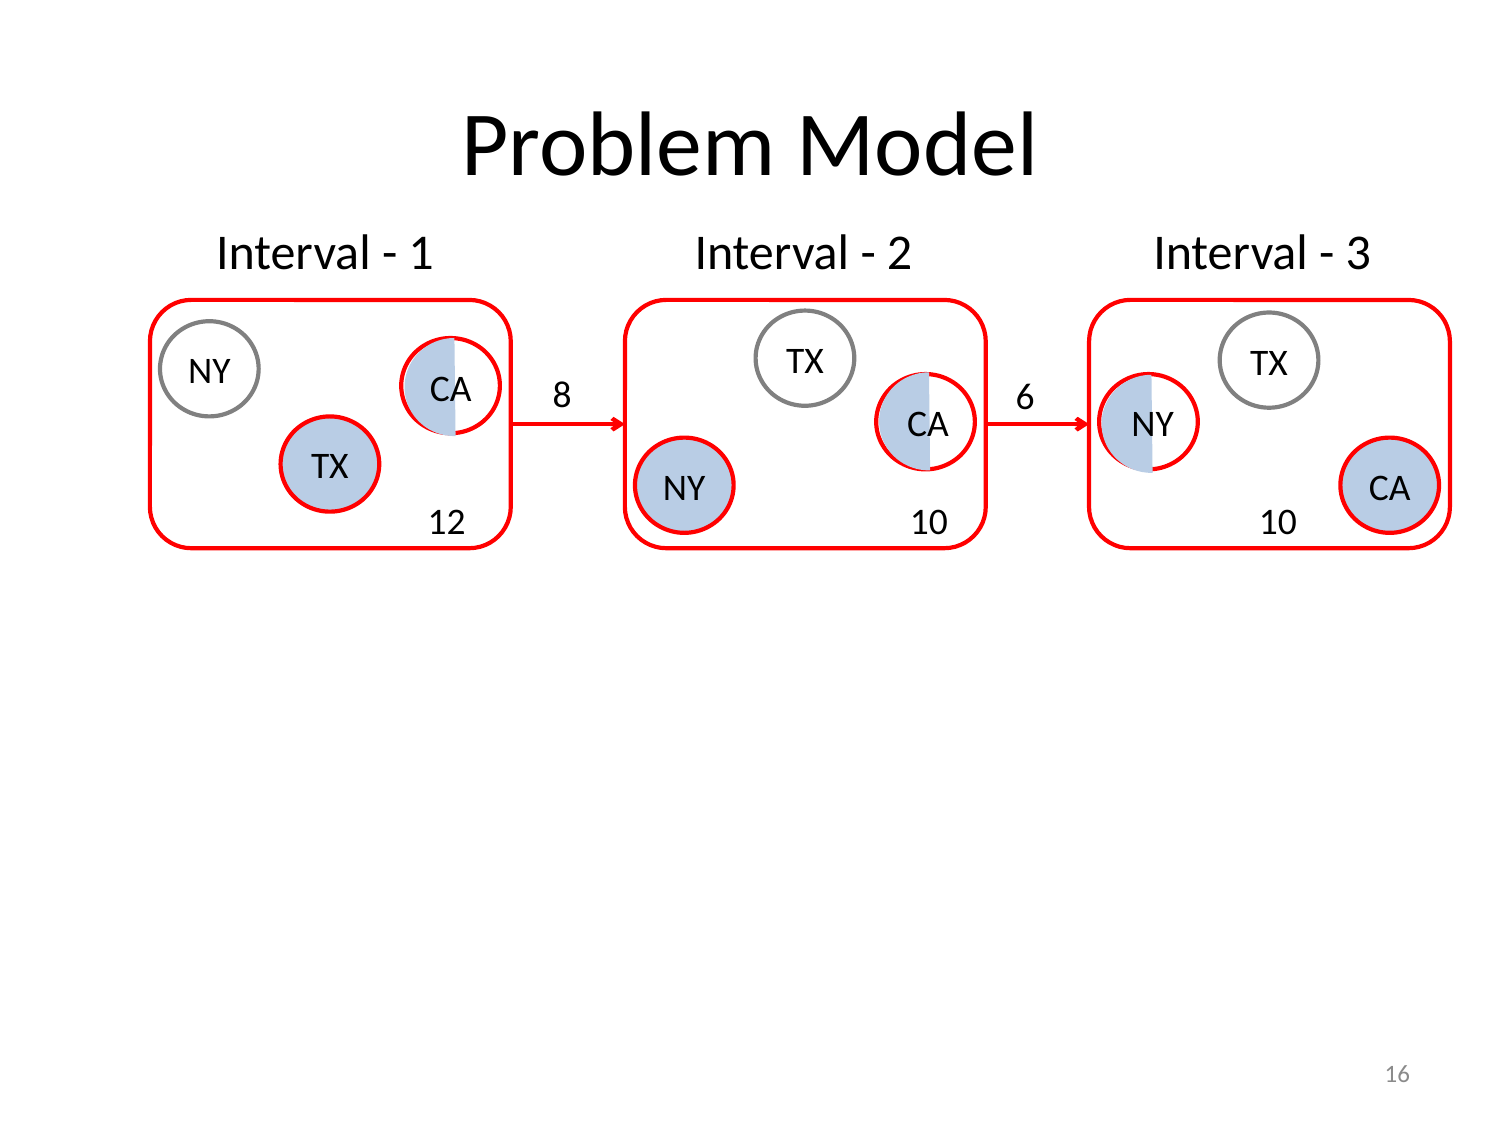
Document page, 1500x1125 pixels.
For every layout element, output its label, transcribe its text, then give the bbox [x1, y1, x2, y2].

text_box [622, 297, 988, 551]
text_box 6 [1000, 364, 1050, 423]
text_box [1086, 297, 1453, 551]
text_box [876, 370, 933, 473]
slide_number 16 [1074, 1042, 1425, 1103]
text_box NY [1116, 392, 1189, 452]
text_box 12 [412, 489, 481, 550]
text_box Interval - 2 [679, 212, 928, 288]
title Problem Model [75, 45, 1425, 233]
text_box Interval - 1 [201, 211, 449, 287]
text_box [402, 335, 458, 439]
text_box 10 [1244, 489, 1312, 550]
text_box 10 [895, 489, 963, 550]
text_box CA [415, 356, 487, 417]
text_box [147, 297, 513, 551]
text_box 8 [537, 362, 587, 423]
text_box CA [892, 391, 964, 452]
text_box Interval - 3 [1138, 211, 1387, 287]
text_box [1099, 372, 1155, 475]
